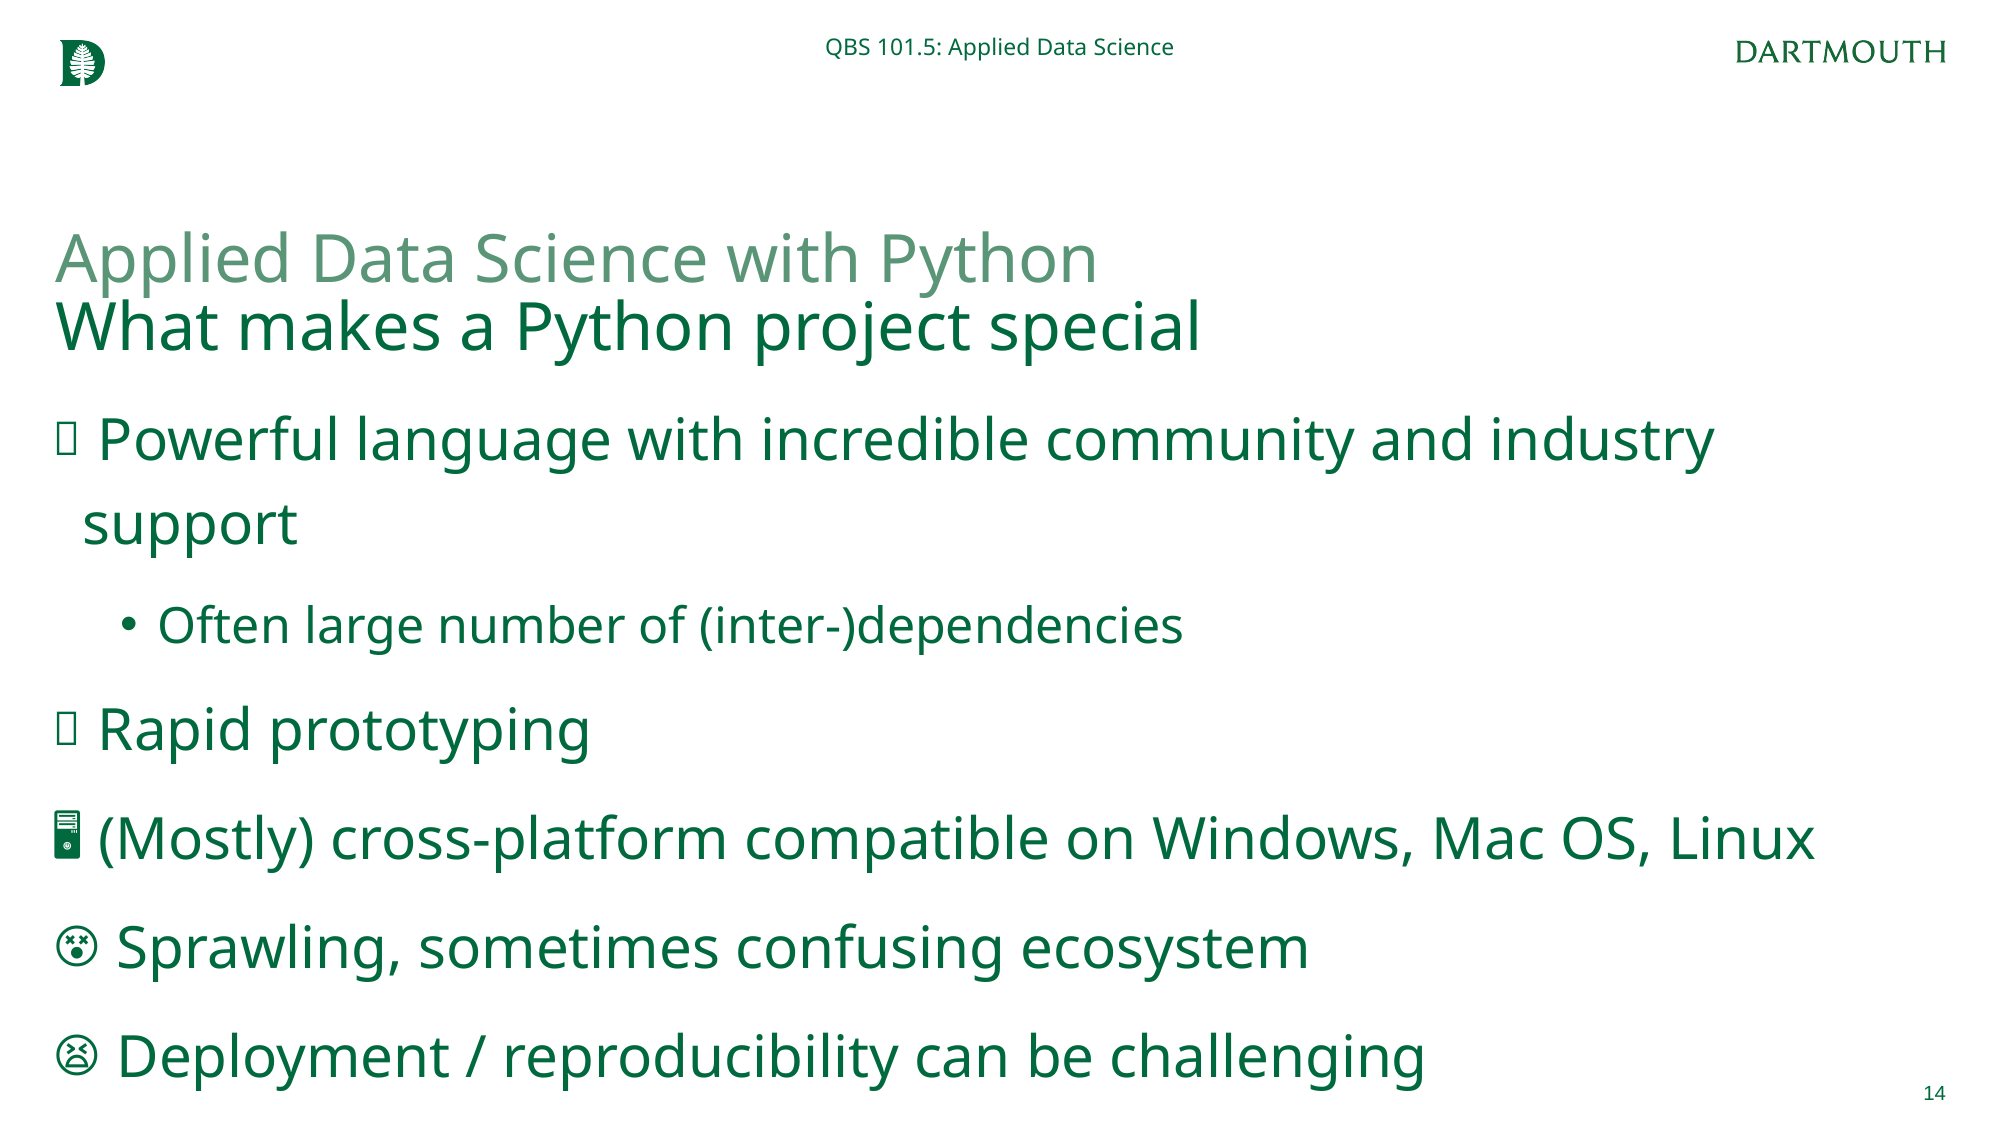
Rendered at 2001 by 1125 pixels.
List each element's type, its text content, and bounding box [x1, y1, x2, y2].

picture [60, 40, 105, 86]
picture [1735, 39, 1947, 64]
title Applied Data Science with Python What makes a Python project special [55, 228, 1950, 380]
slide_number 14 [1860, 1074, 1947, 1111]
footer QBS 101.5: Applied Data Science [390, 30, 1610, 66]
list Powerful language with incredible community and industry support Often large number of (inter-)dependencies Rapid prototyping (Mostly) cross-platform compatible on Windows, Mac OS, Linux Sprawling, sometimes confusing ecosystem Deployment / reproducibility can be challenging [52, 388, 1947, 1066]
